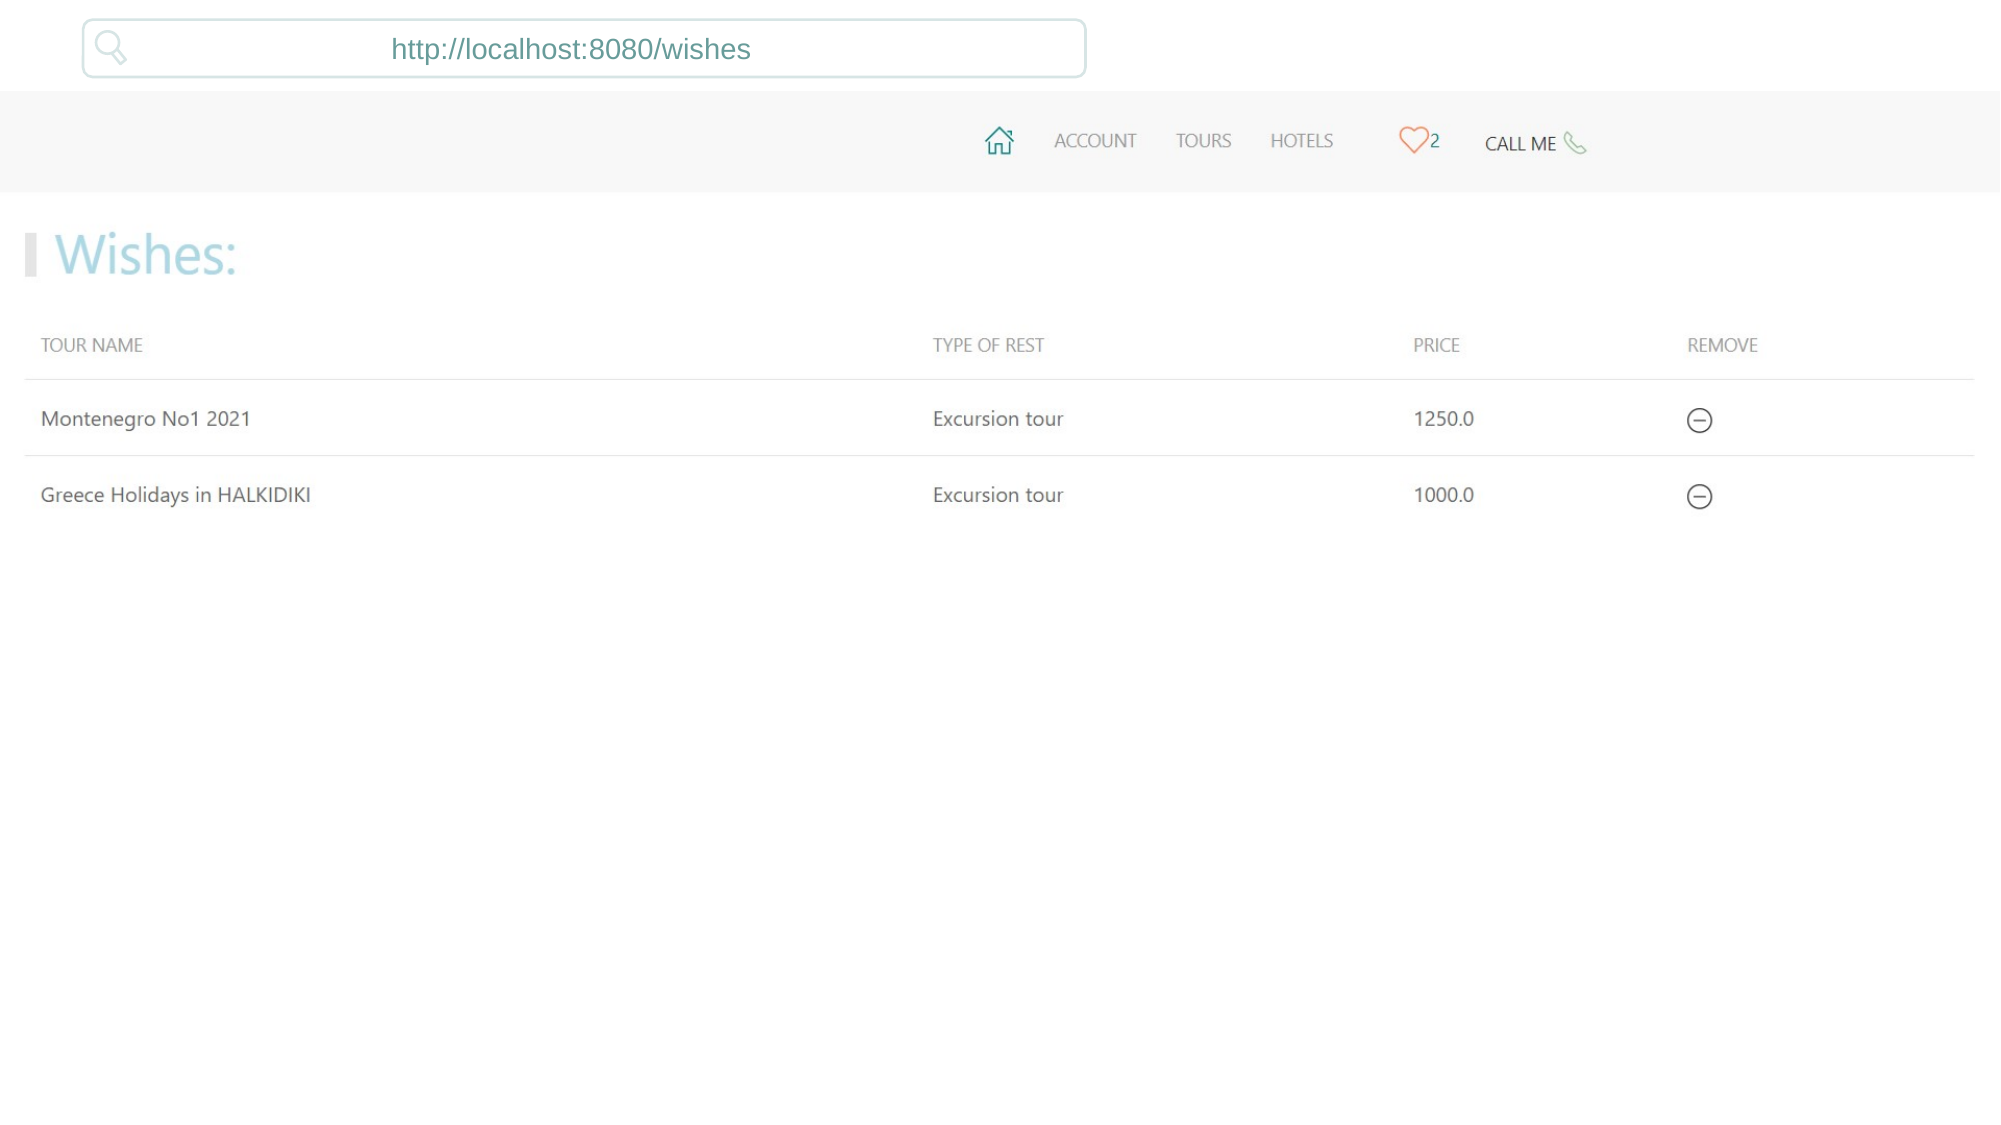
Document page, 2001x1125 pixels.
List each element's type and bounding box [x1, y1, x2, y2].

text_box [82, 19, 1086, 78]
picture [0, 91, 2000, 1034]
